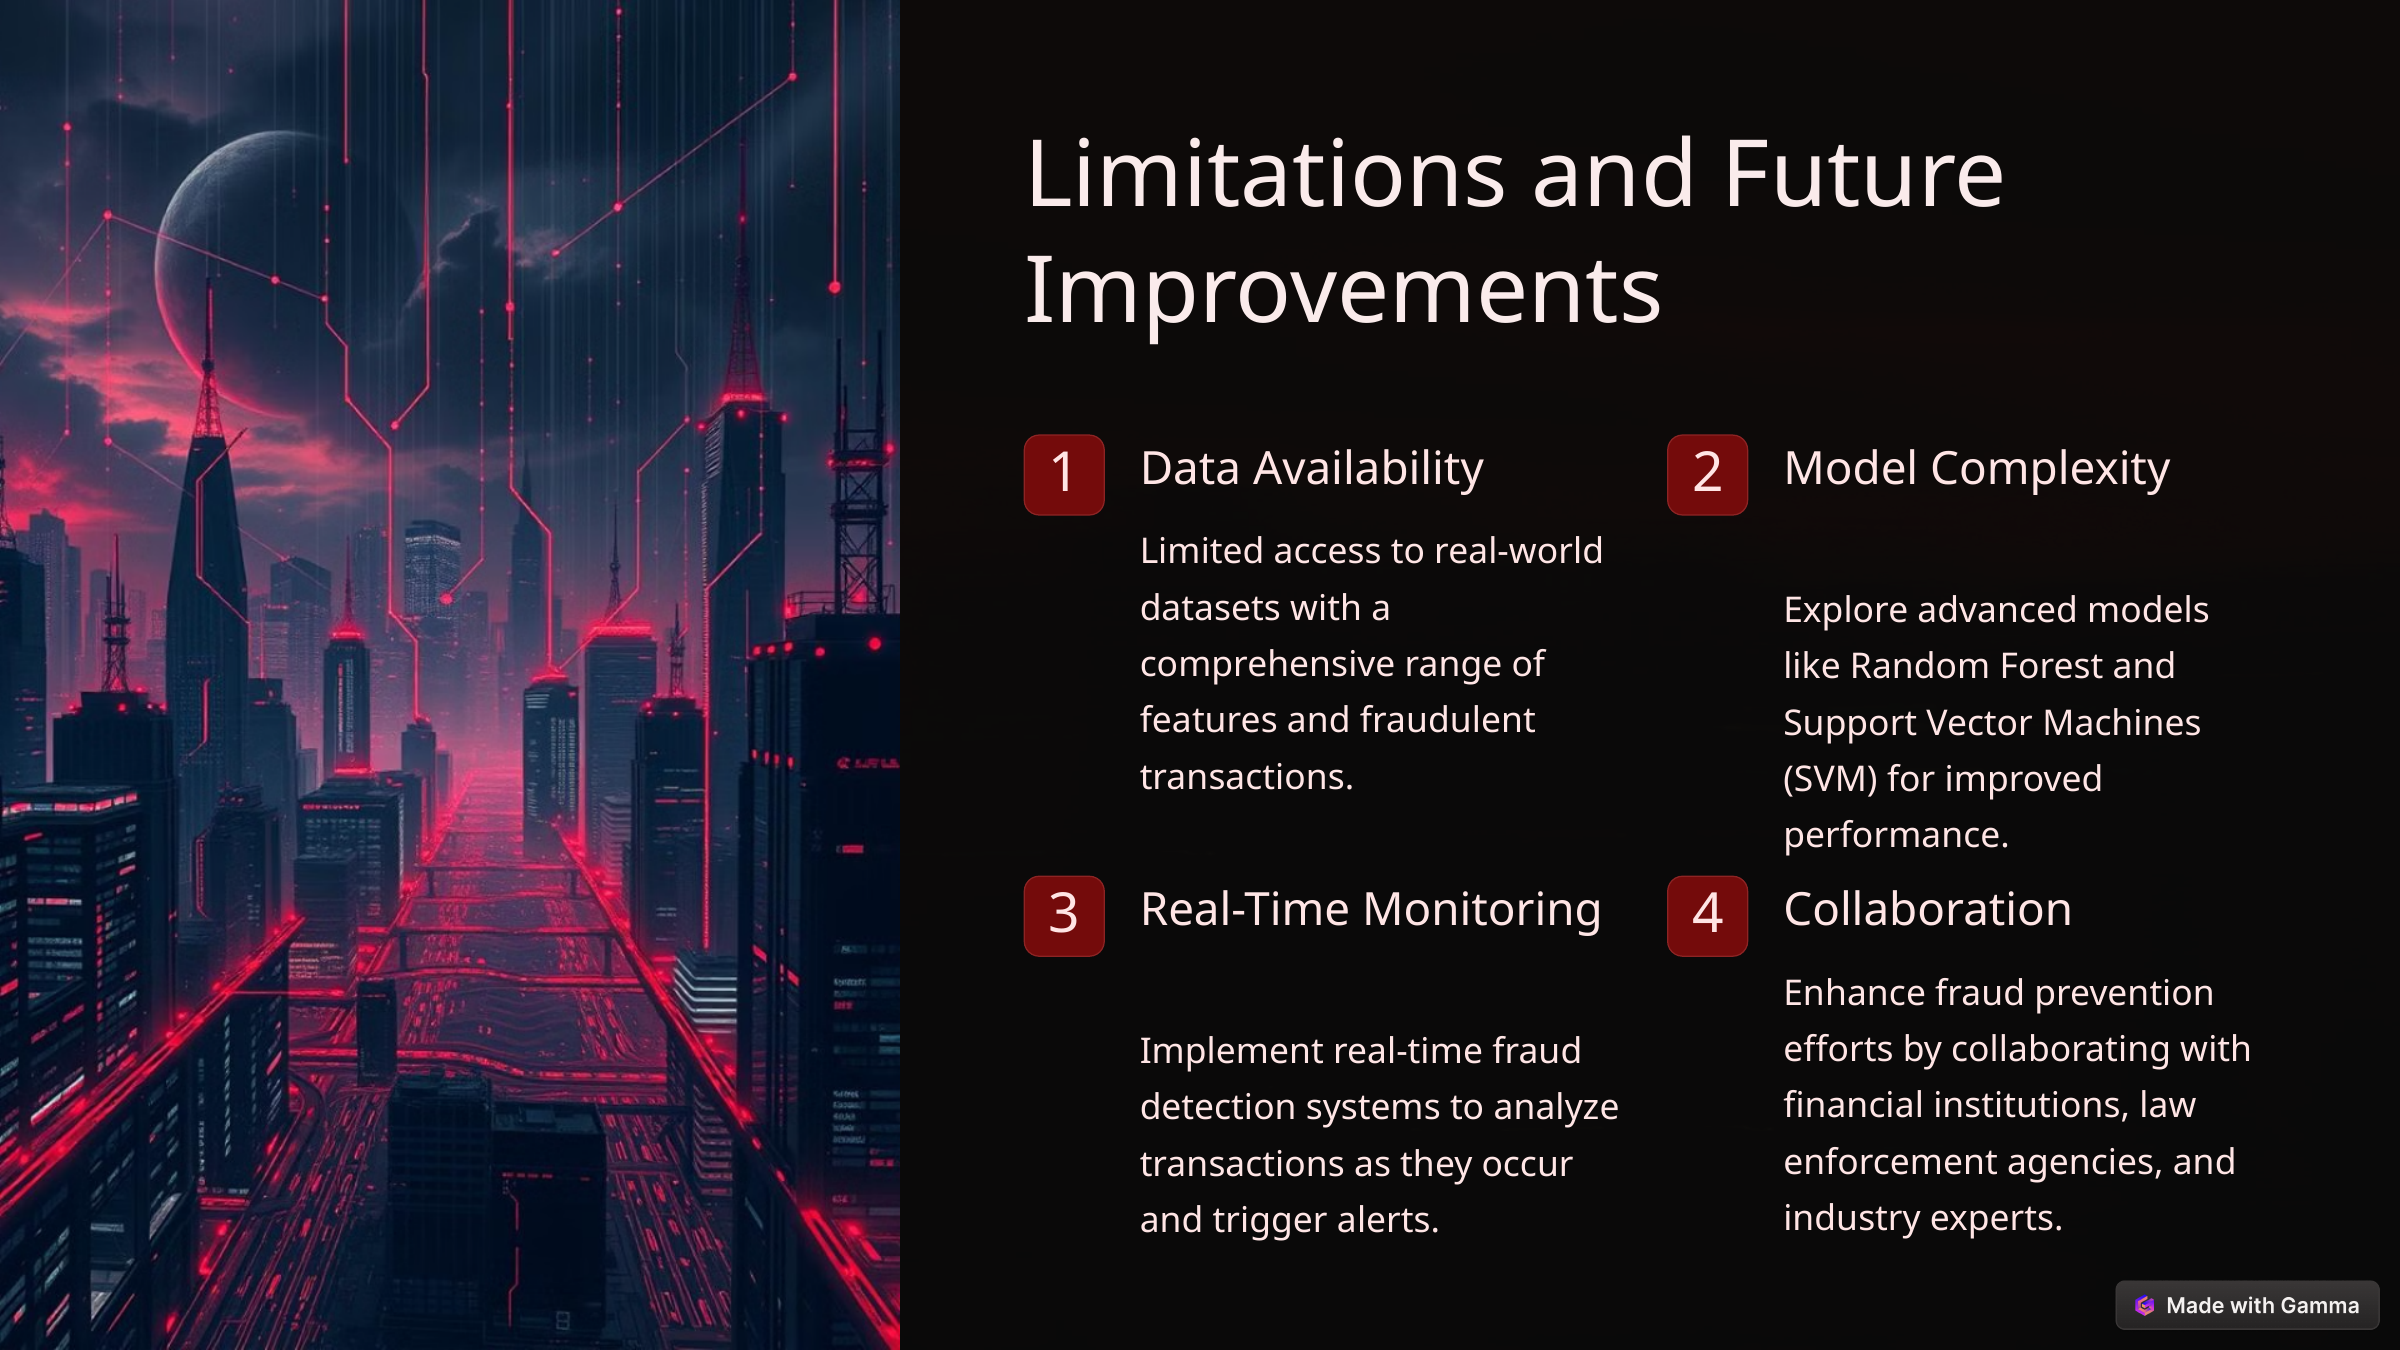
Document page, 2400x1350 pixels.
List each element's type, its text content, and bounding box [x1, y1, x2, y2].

text_box Explore advanced models like Random Forest and Support Vector Machines (SVM) for improved performance. [1783, 573, 2276, 801]
text_box Enhance fraud prevention efforts by collaborating with financial institutions, law enforcement agencies, and industry experts. [1783, 956, 2276, 1241]
text_box [1024, 435, 1105, 516]
text_box Data Availability [1139, 435, 1608, 494]
text_box 4 [1681, 888, 1734, 945]
text_box 3 [1039, 888, 1090, 945]
picture [0, 0, 900, 1350]
text_box Real-Time Monitoring [1139, 876, 1633, 994]
text_box Collaboration [1783, 876, 2251, 935]
text_box 1 [1047, 446, 1081, 504]
text_box Limited access to real-world datasets with a comprehensive range of features and fraudulent transactions. [1139, 514, 1633, 800]
text_box [1024, 876, 1105, 957]
text_box 2 [1684, 446, 1732, 504]
text_box [1667, 876, 1748, 957]
text_box Model Complexity [1783, 435, 2276, 552]
picture [2106, 1271, 2389, 1339]
text_box Limitations and Future Improvements [1024, 108, 2276, 342]
text_box Implement real-time fraud detection systems to analyze transactions as they occur and trigger alerts. [1139, 1014, 1633, 1242]
text_box [1667, 435, 1748, 516]
